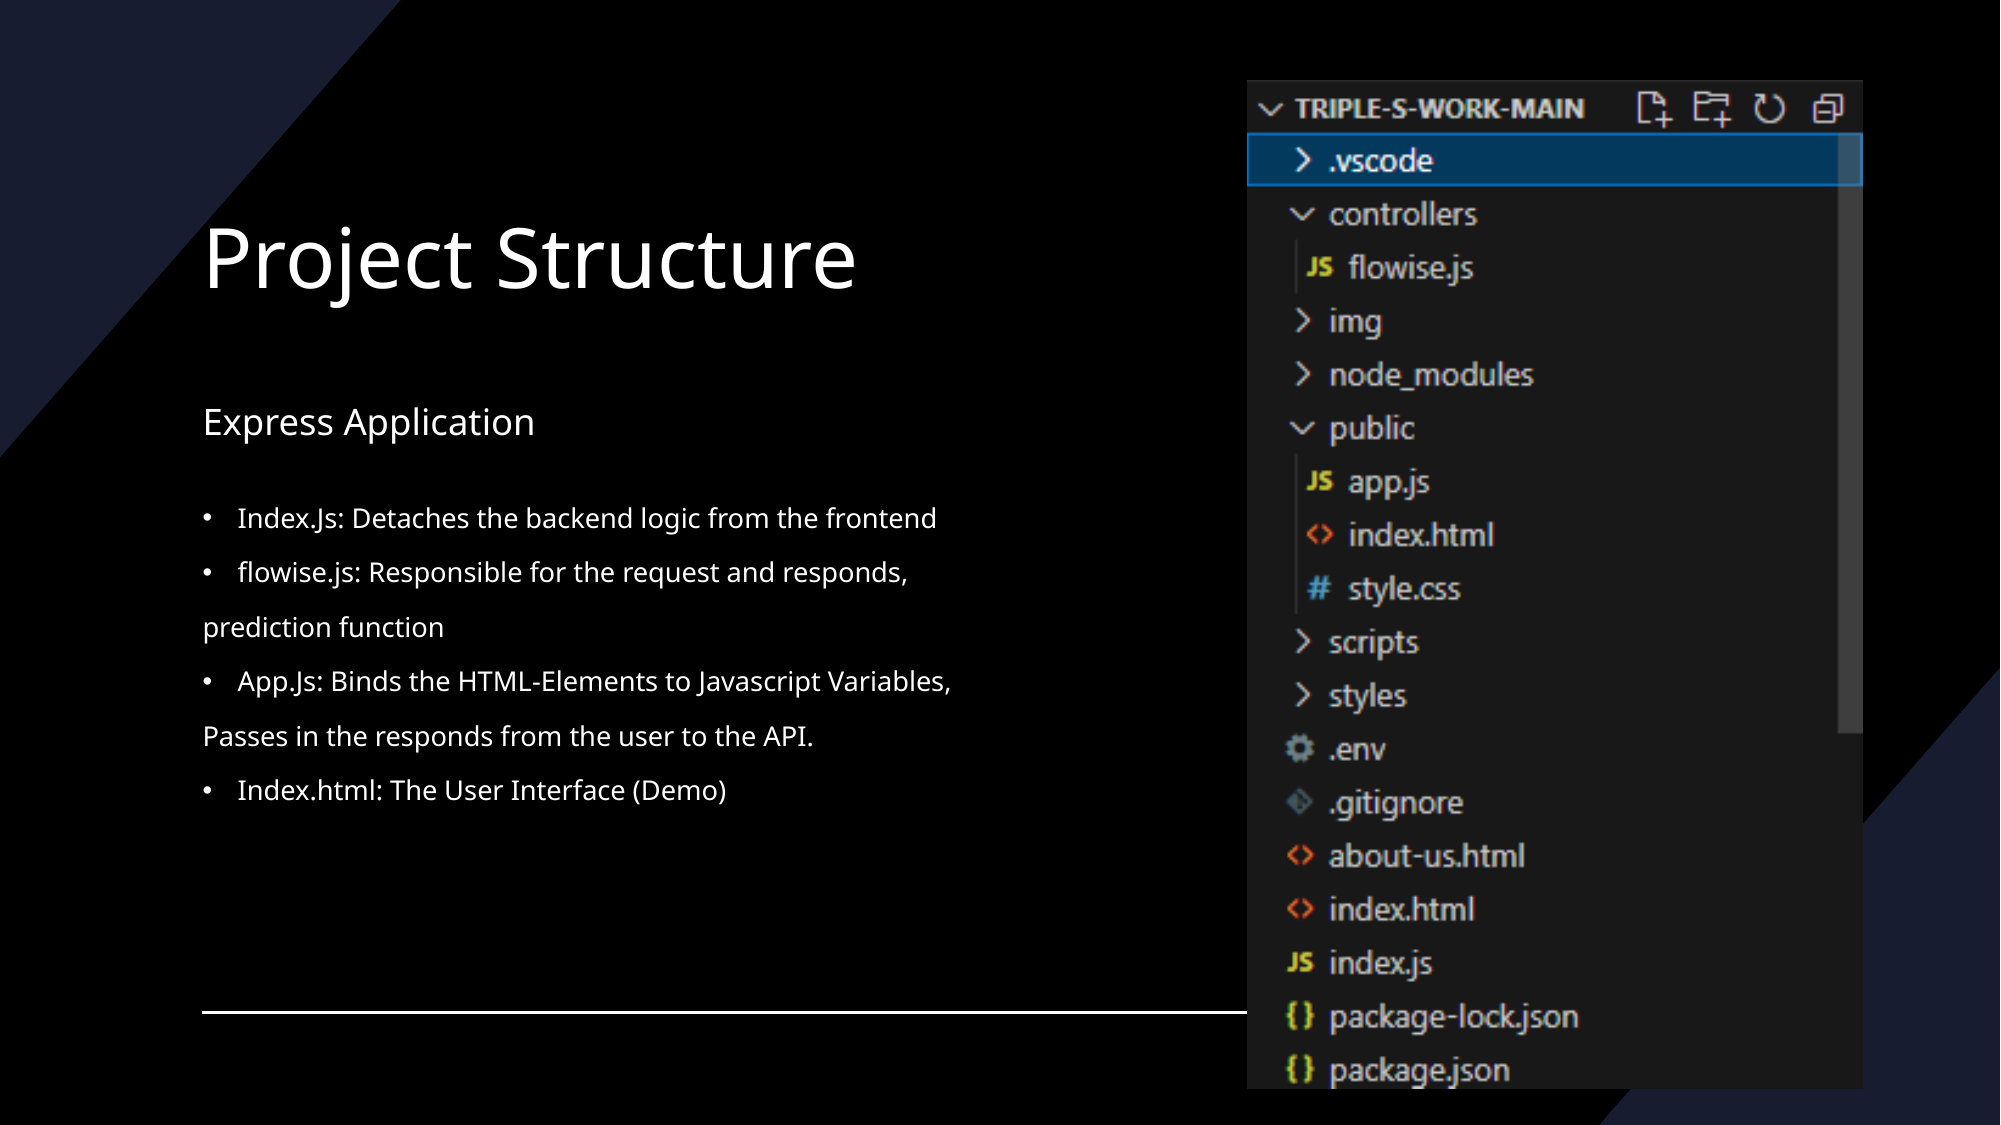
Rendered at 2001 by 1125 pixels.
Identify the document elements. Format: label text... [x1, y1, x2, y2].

picture [1247, 80, 1863, 1089]
list Express Application Index.Js: Detaches the backend logic from the frontend flowise.js: Responsible for the request and responds, prediction function App.Js: Binds the HTML-Elements to Javascript Variables, Passes in the responds from the user to the API. Index.html: The User Interface (Demo) [187, 382, 1247, 968]
title Project Structure [187, 143, 1247, 367]
